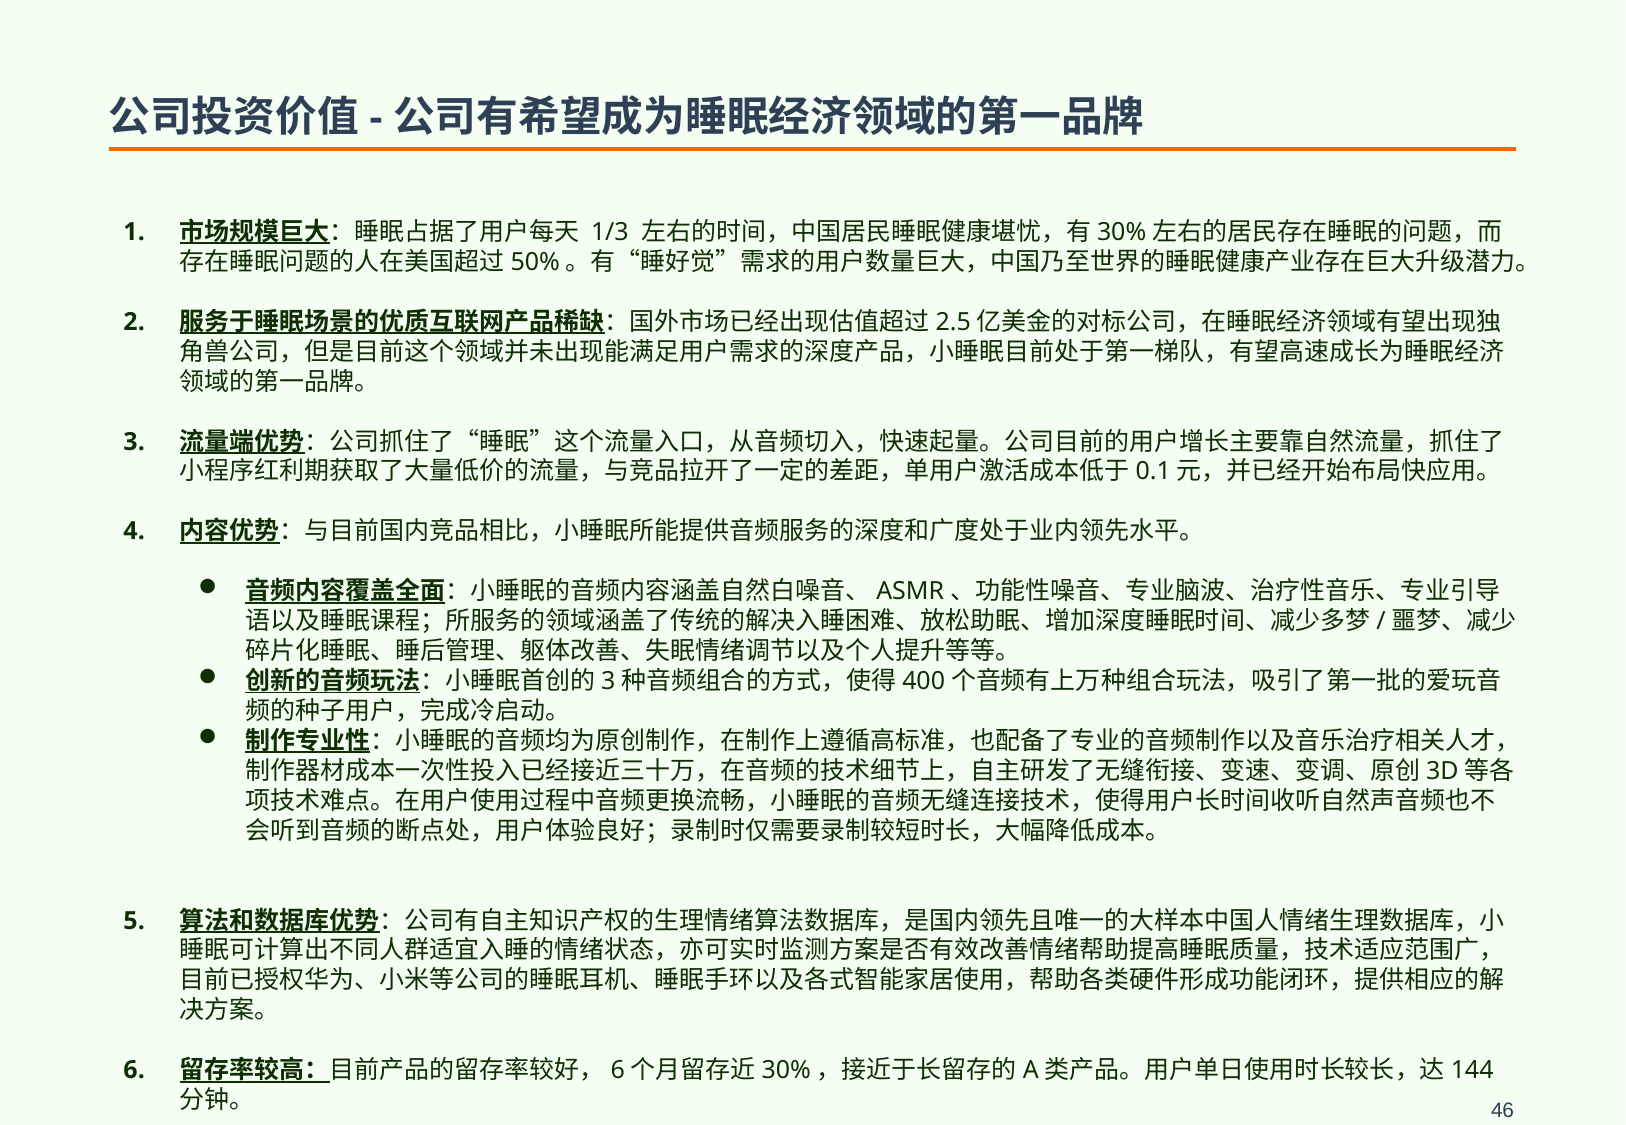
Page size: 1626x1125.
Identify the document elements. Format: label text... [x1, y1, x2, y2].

text_box 市场规模巨大：睡眠占据了用户每天 1/3 左右的时间，中国居民睡眠健康堪忧，有30%左右的居民存在睡眠的问题，而存在睡眠问题的人在美国超过50%。有“睡好觉”需求的用户数量巨大，中国乃至世界的睡眠健康产业存在巨大升级潜力。 服务于睡眠场景的优质互联网产品稀缺：国外市场已经出现估值超过2.5亿美金的对标公司，在睡眠经济领域有望出现独角兽公司，但是目前这个领域并未出现能满足用户需求的深度产品，小睡眠目前处于第一梯队，有望高速成长为睡眠经济领域的第一品牌。 流量端优势：公司抓住了“睡眠”这个流量入口，从音频切入，快速起量。公司目前的用户增长主要靠自然流量，抓住了小程序红利期获取了大量低价的流量，与竞品拉开了一定的差距，单用户激活成本低于0.1元，并已经开始布局快应用。 内容优势：与目前国内竞品相比，小睡眠所能提供音频服务的深度和广度处于业内领先水平。 音频内容覆盖全面：小睡眠的音频内容涵盖自然白噪音、ASMR、功能性噪音、专业脑波、治疗性音乐、专业引导语以及睡眠课程；所服务的领域涵盖了传统的解决入睡困难、放松助眠、增加深度睡眠时间、减少多梦/噩梦、减少碎片化睡眠、睡后管理、躯体改善、失眠情绪调节以及个人提升等等。 创新的音频玩法：小睡眠首创的3种音频组合的方式，使得400个音频有上万种组合玩法，吸引了第一批的爱玩音频的种子用户，完成冷启动。 制作专业性：小睡眠的音频均为原创制作，在制作上遵循高标准，也配备了专业的音频制作以及音乐治疗相关人才，制作器材成本一次性投入已经接近三十万，在音频的技术细节上，自主研发了无缝衔接、变速、变调、原创3D等各项技术难点。在用户使用过程中音频更换流畅，小睡眠的音频无缝连接技术，使得用户长时间收听自然声音频也不会听到音频的断点处，用户体验良好；录制时仅需要录制较短时长，大幅降低成本。 算法和数据库优势：公司有自主知识产权的生理情绪算法数据库，是国内领先且唯一的大样本中国人情绪生理数据库，小睡眠可计算出不同人群适宜入睡的情绪状态，亦可实时监测方案是否有效改善情绪帮助提高睡眠质量，技术适应范围广，目前已授权华为、小米等公司的睡眠耳机、睡眠手环以及各式智能家居使用，帮助各类硬件形成功能闭环，提供相应的解决方案。 留存率较高：目前产品的留存率较好，6个月留存近30%，接近于长留存的A类产品。用户单日使用时长较长，达144分钟。 [108, 208, 1533, 1125]
title 公司投资价值-公司有希望成为睡眠经济领域的第一品牌 [108, 45, 1517, 147]
